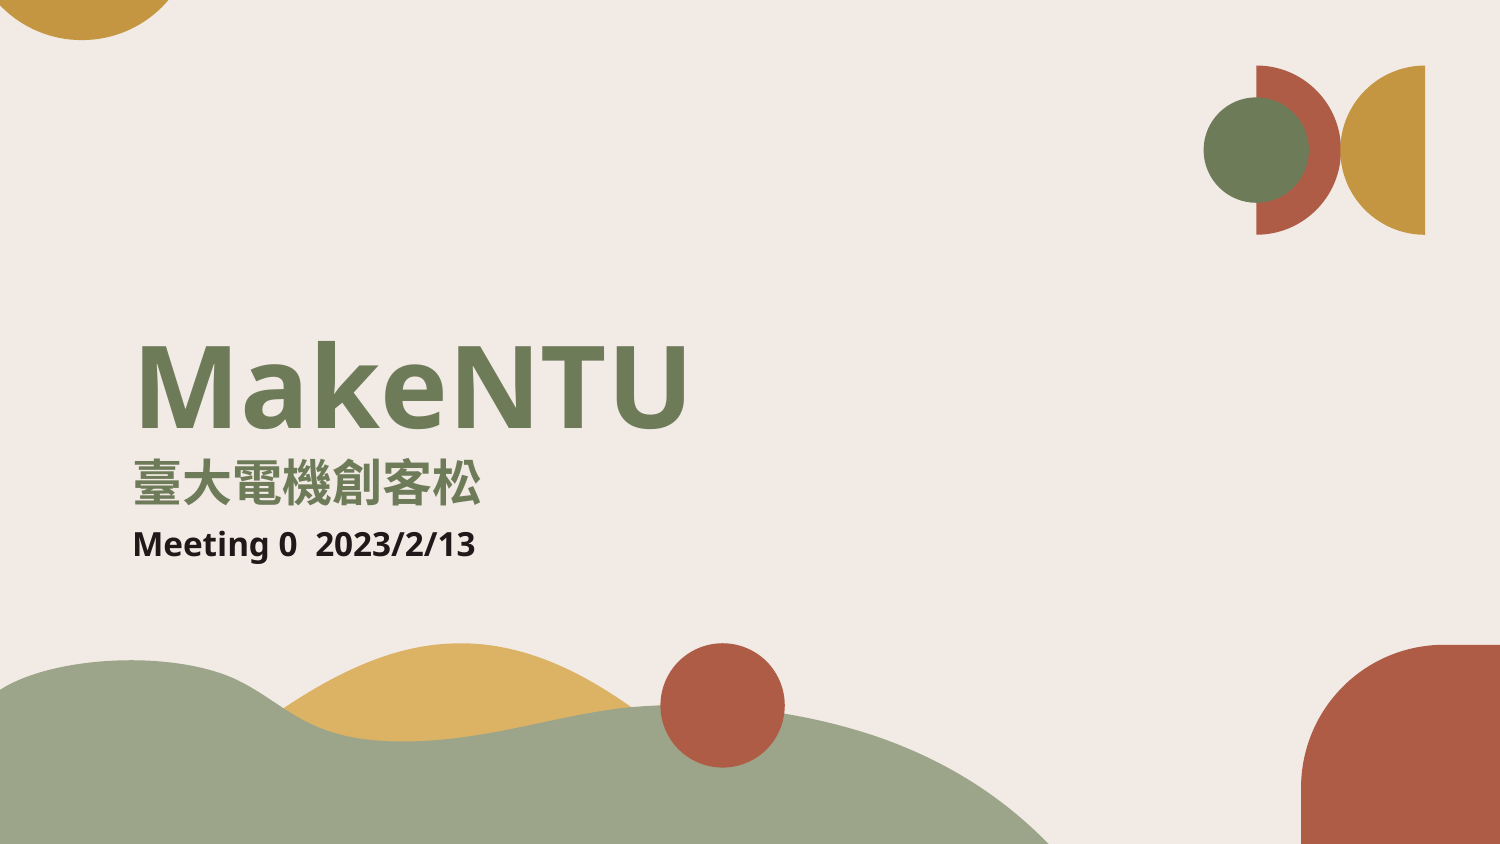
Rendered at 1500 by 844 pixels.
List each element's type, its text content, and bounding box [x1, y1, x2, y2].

title MakeNTU 臺大電機創客松 [116, 250, 1306, 508]
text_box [0, 643, 1055, 844]
subtitle Meeting 0 2023/2/13 [116, 508, 1306, 576]
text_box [1203, 65, 1426, 236]
